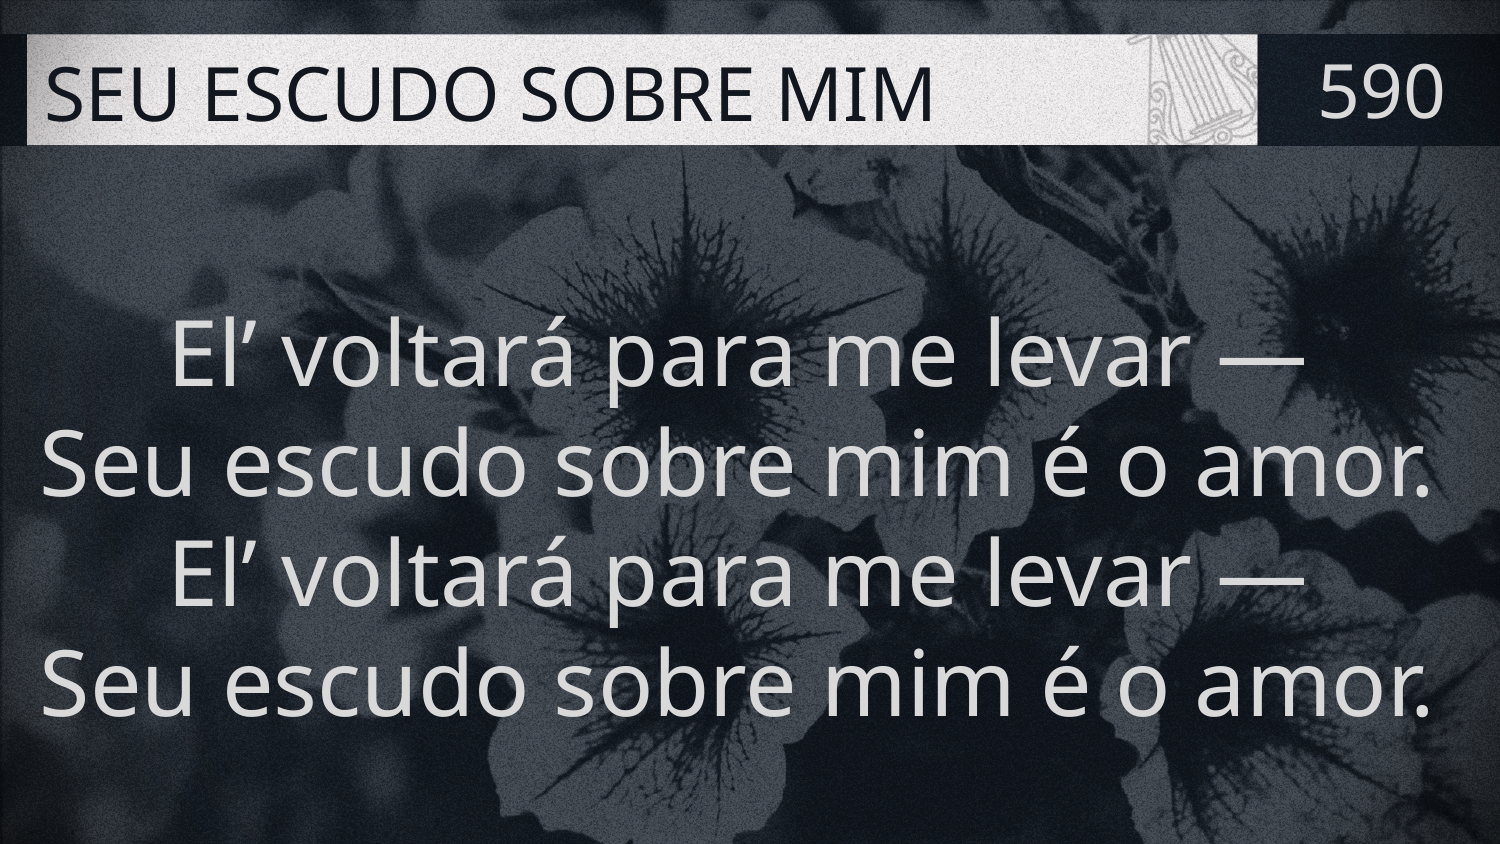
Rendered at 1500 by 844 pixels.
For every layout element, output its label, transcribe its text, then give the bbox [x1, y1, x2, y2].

picture [0, 0, 1500, 185]
title SEU ESCUDO SOBRE MIM [29, 33, 1258, 151]
list El’ voltará para me levar — Seu escudo sobre mim é o amor. El’ voltará para me levar — Seu escudo sobre mim é o amor. [0, 185, 1500, 844]
list 590 [1281, 36, 1483, 143]
